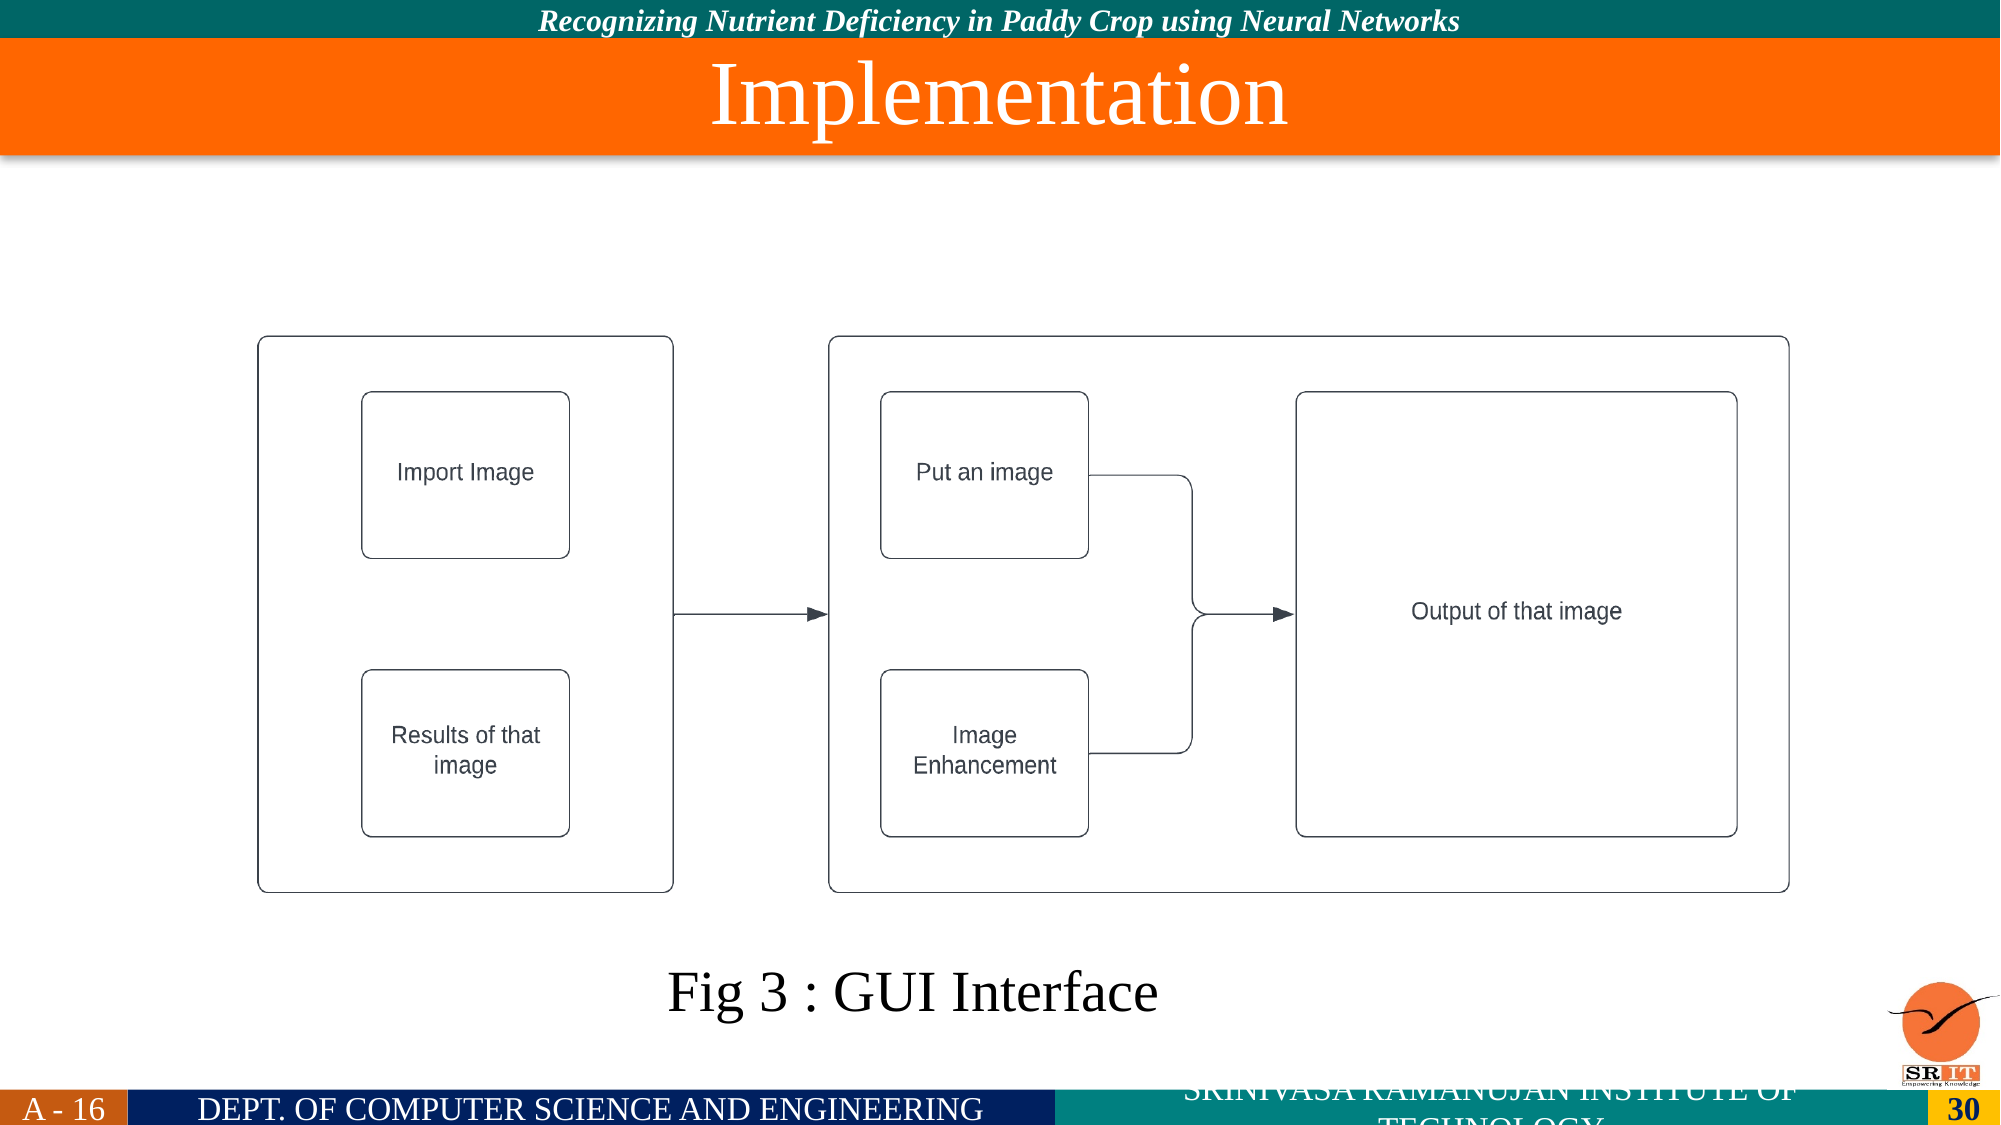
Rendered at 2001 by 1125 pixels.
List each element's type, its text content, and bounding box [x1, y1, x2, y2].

title Implementation [0, 38, 2000, 156]
picture [1887, 977, 2000, 1090]
list Fig 3 : GUI Interface [648, 960, 1891, 1089]
picture [167, 245, 1866, 962]
